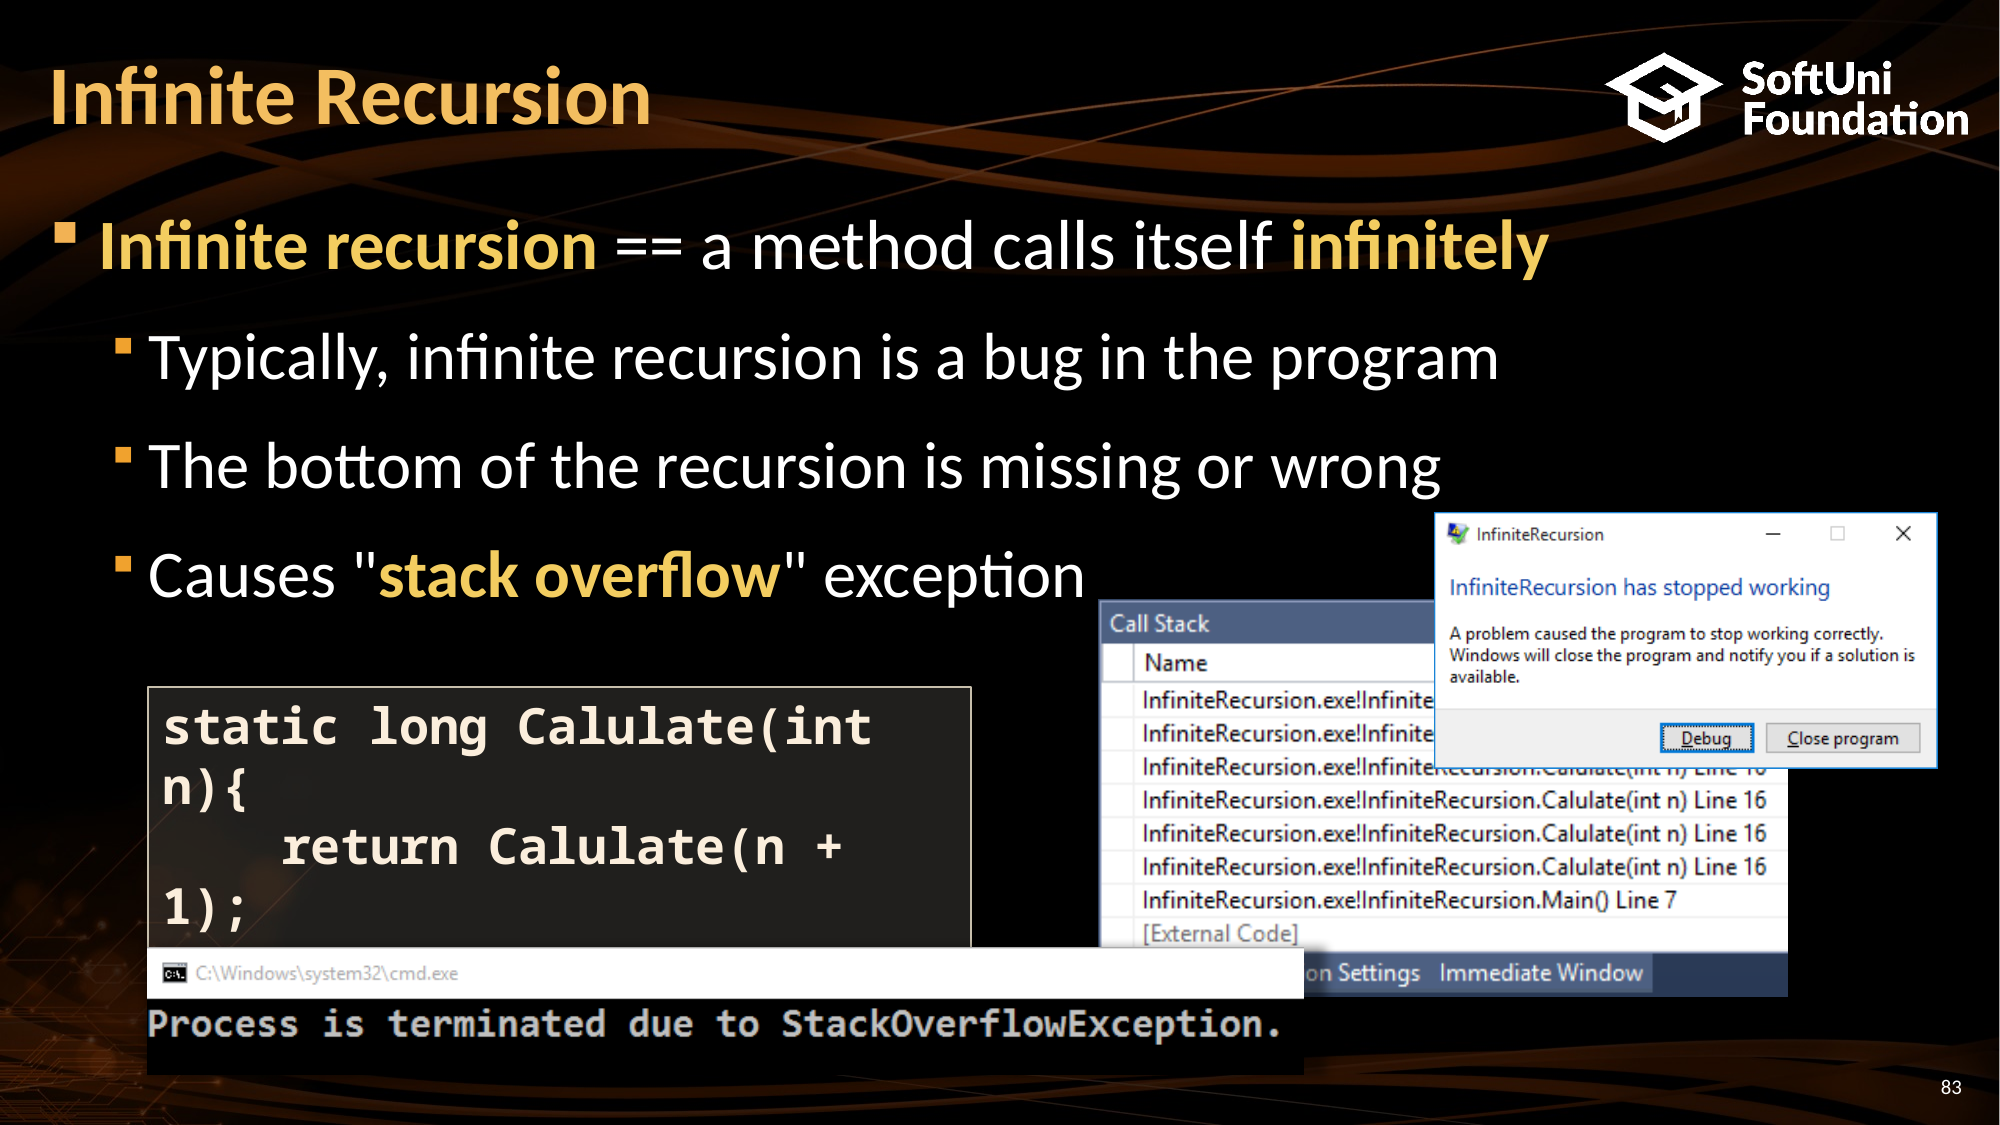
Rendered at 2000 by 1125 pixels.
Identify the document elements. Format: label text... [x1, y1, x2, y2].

list Infinite recursion == a method calls itself infinitely Typically, infinite recursion is a bug in the program The bottom of the recursion is missing or wrong Causes "stack overflow" exception [31, 188, 1968, 1103]
title Infinite Recursion [30, 6, 1602, 189]
picture [0, 0, 2000, 1125]
text_box static long Calulate(int n){ return Calulate(n + 1); } [147, 687, 971, 942]
